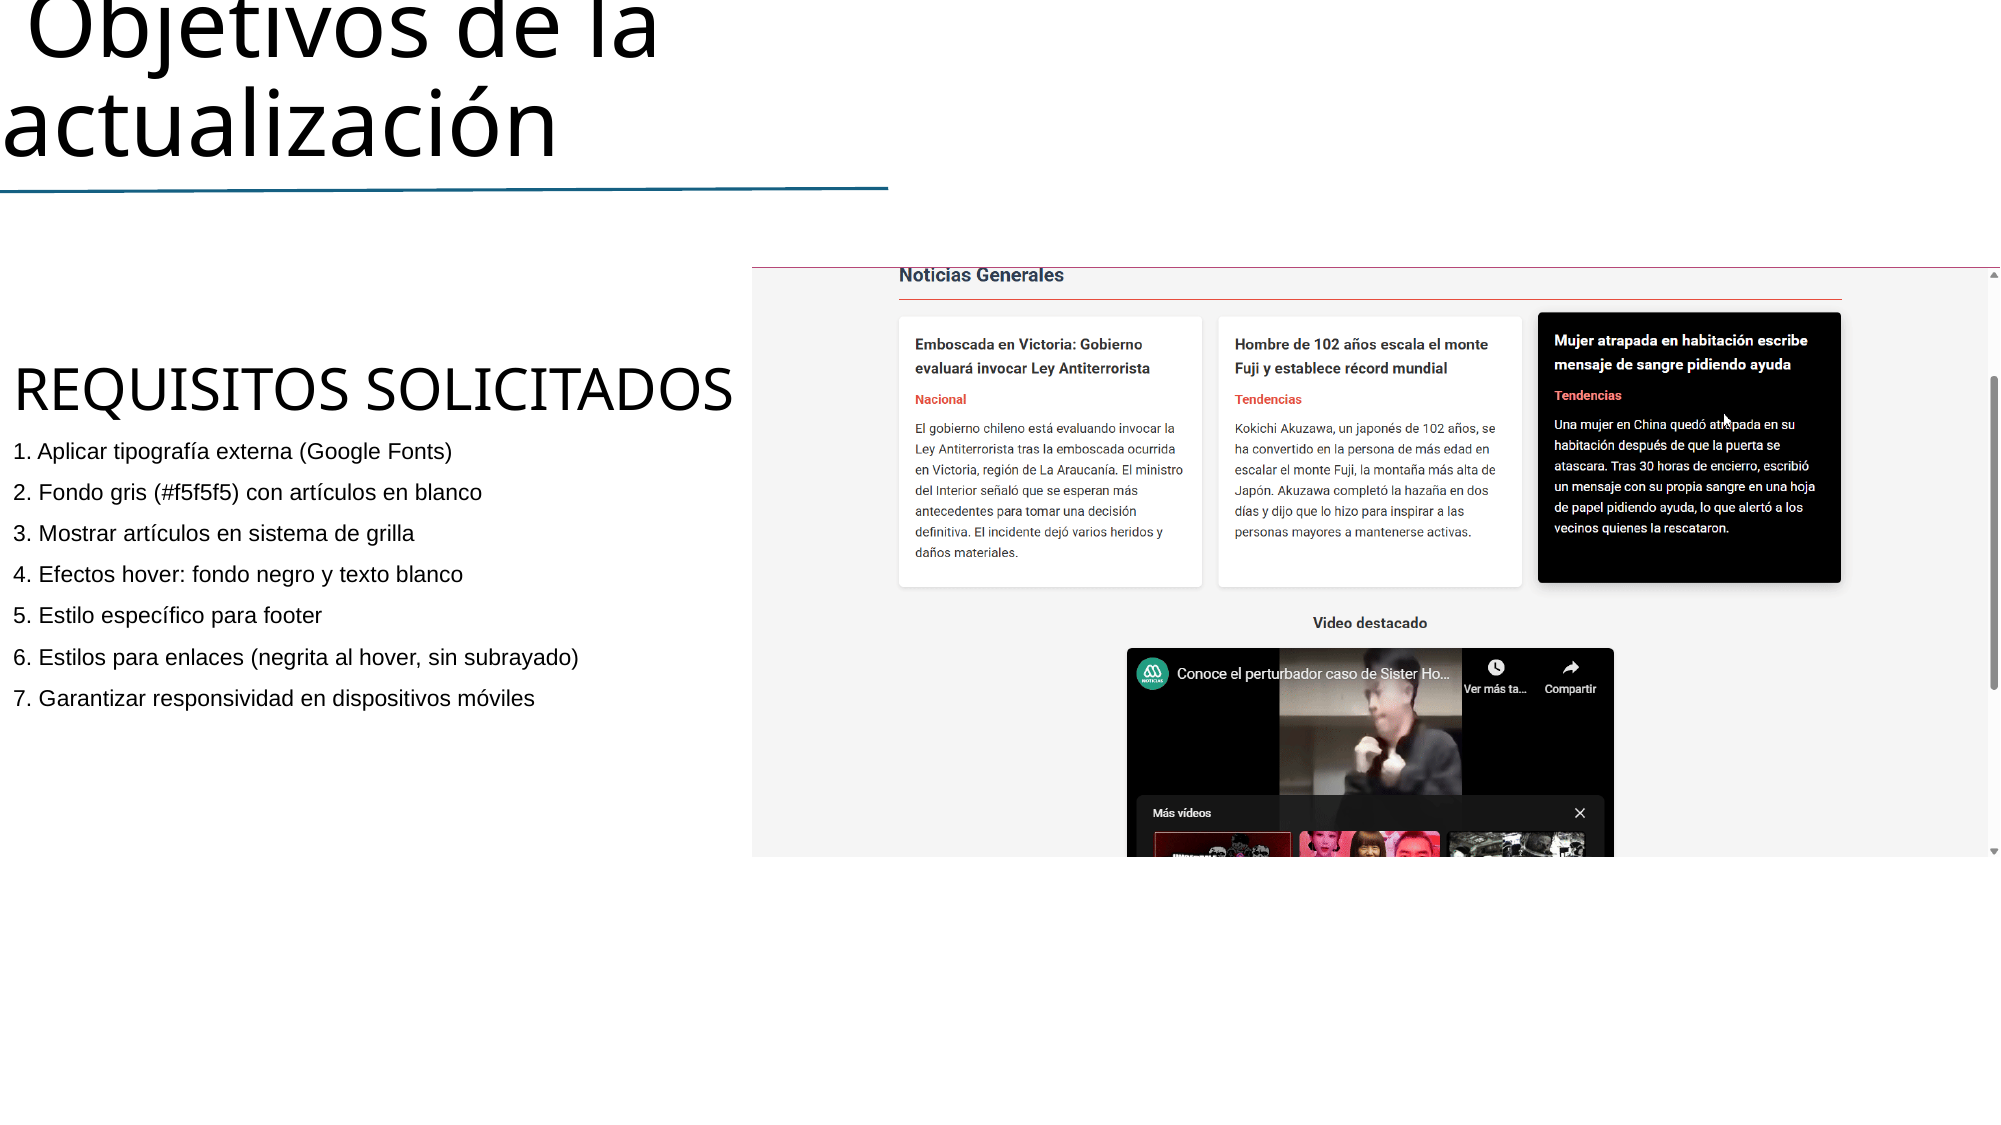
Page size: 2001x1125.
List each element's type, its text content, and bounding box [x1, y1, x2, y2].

title Objetivos de la actualización [0, 0, 1146, 310]
picture [751, 267, 2000, 857]
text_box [0, 187, 889, 193]
text_box REQUISITOS SOLICITADOS 1. Aplicar tipografía externa (Google Fonts) 2. Fondo gris (#f5f5f5) con artículos en blanco 3. Mostrar artículos en sistema de grilla 4. Efectos hover: fondo negro y texto blanco 5. Estilo específico para footer 6. Estilos para enlaces (negrita al hover, sin subrayado) 7. Garantizar responsividad en dispositivos móviles [0, 310, 751, 719]
